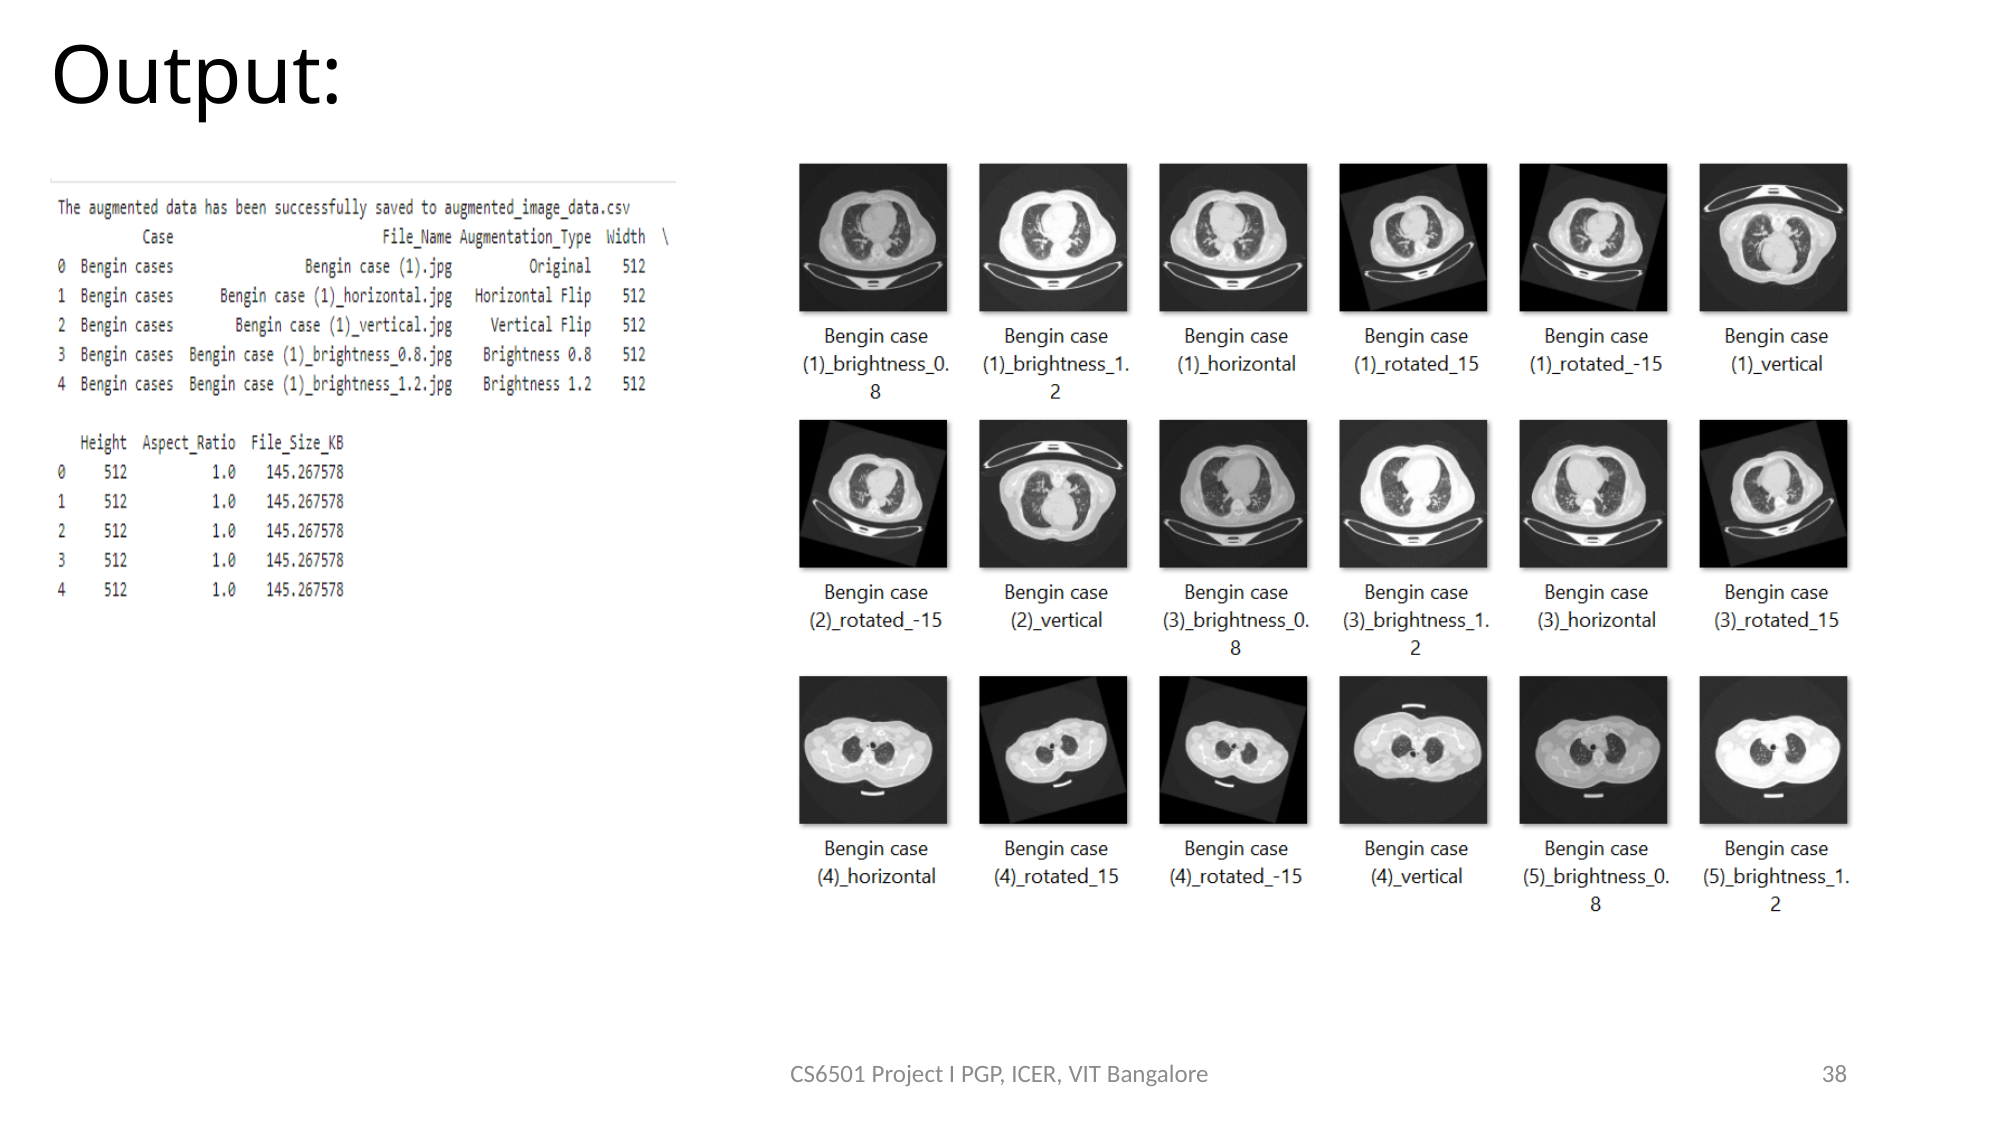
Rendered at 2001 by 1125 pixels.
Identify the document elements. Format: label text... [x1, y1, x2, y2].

footer CS6501 Project I PGP, ICER, VIT Bangalore [662, 1042, 1338, 1103]
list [45, 178, 676, 619]
slide_number 38 [1412, 1042, 1863, 1103]
picture [767, 157, 1863, 919]
title Output: [35, 25, 561, 129]
